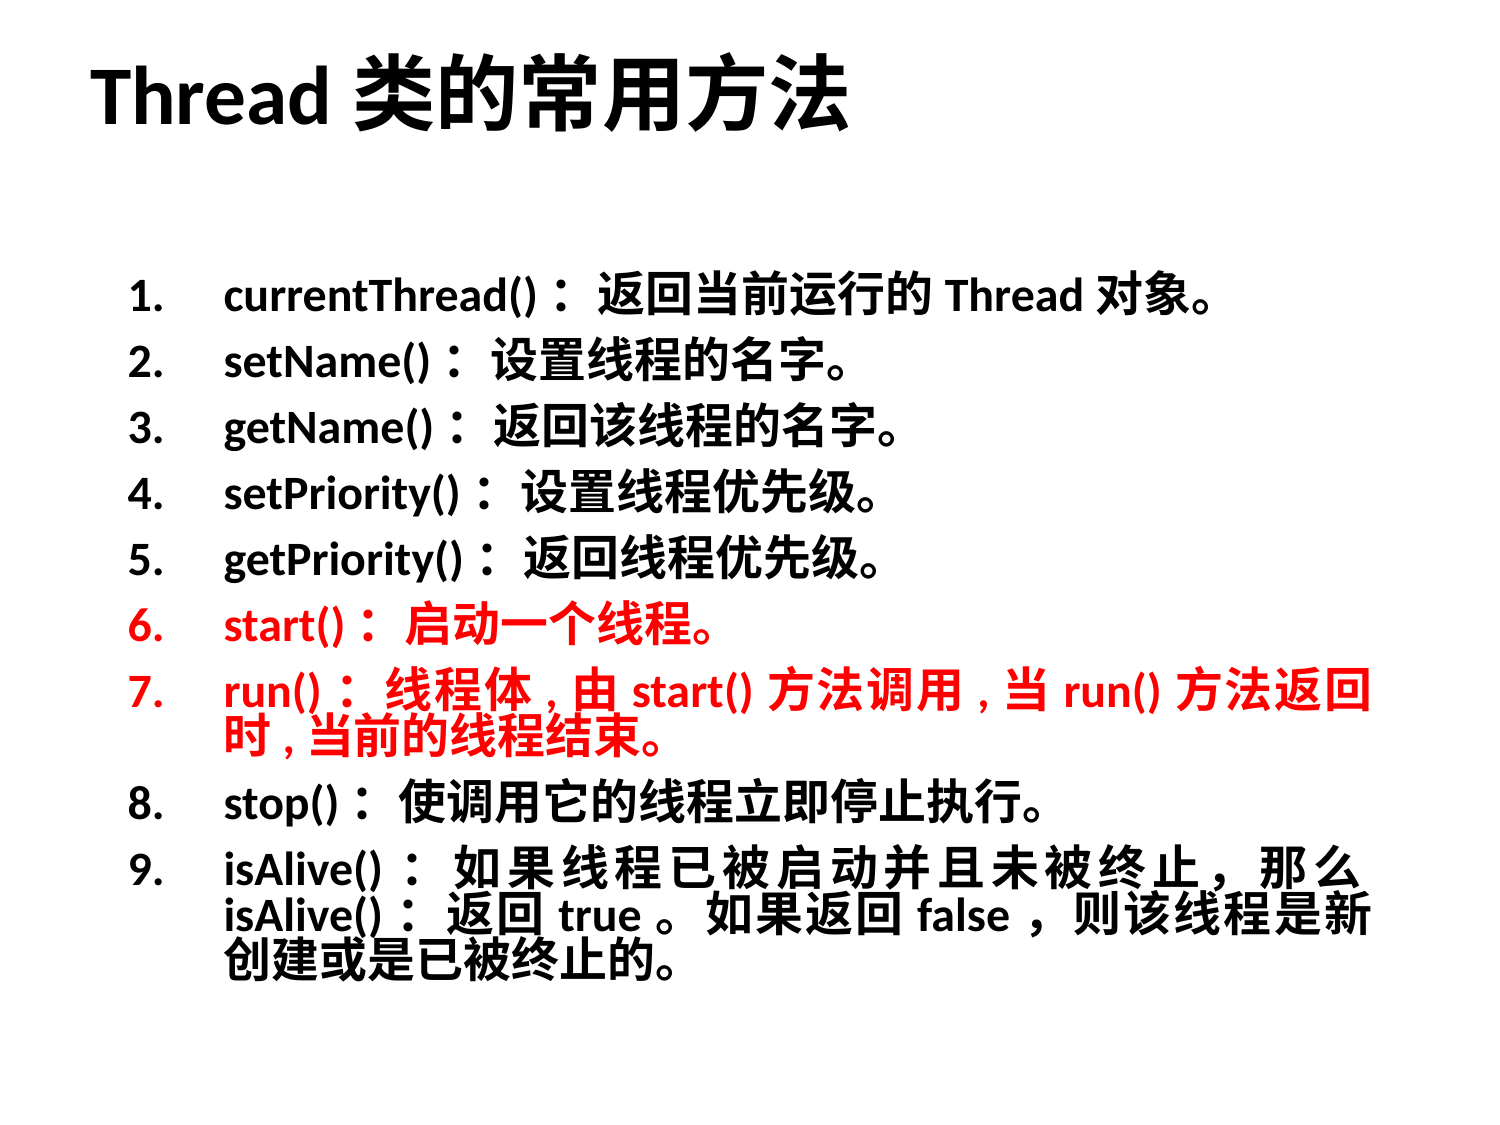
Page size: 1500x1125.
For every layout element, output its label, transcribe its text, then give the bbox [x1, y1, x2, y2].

title Thread类的常用方法 [75, 45, 1425, 151]
list currentThread()：返回当前运行的Thread对象。 setName()：设置线程的名字。 getName()：返回该线程的名字。 setPriority()：设置线程优先级。 getPriority()：返回线程优先级。 start()：启动一个线程。 run()：线程体,由start()方法调用,当run()方法返回时,当前的线程结束。 stop()：使调用它的线程立即停止执行。 isAlive()：如果线程已被启动并且未被终止，那么isAlive()：返回true。如果返回false，则该线程是新创建或是已被终止的。 [112, 267, 1388, 1000]
